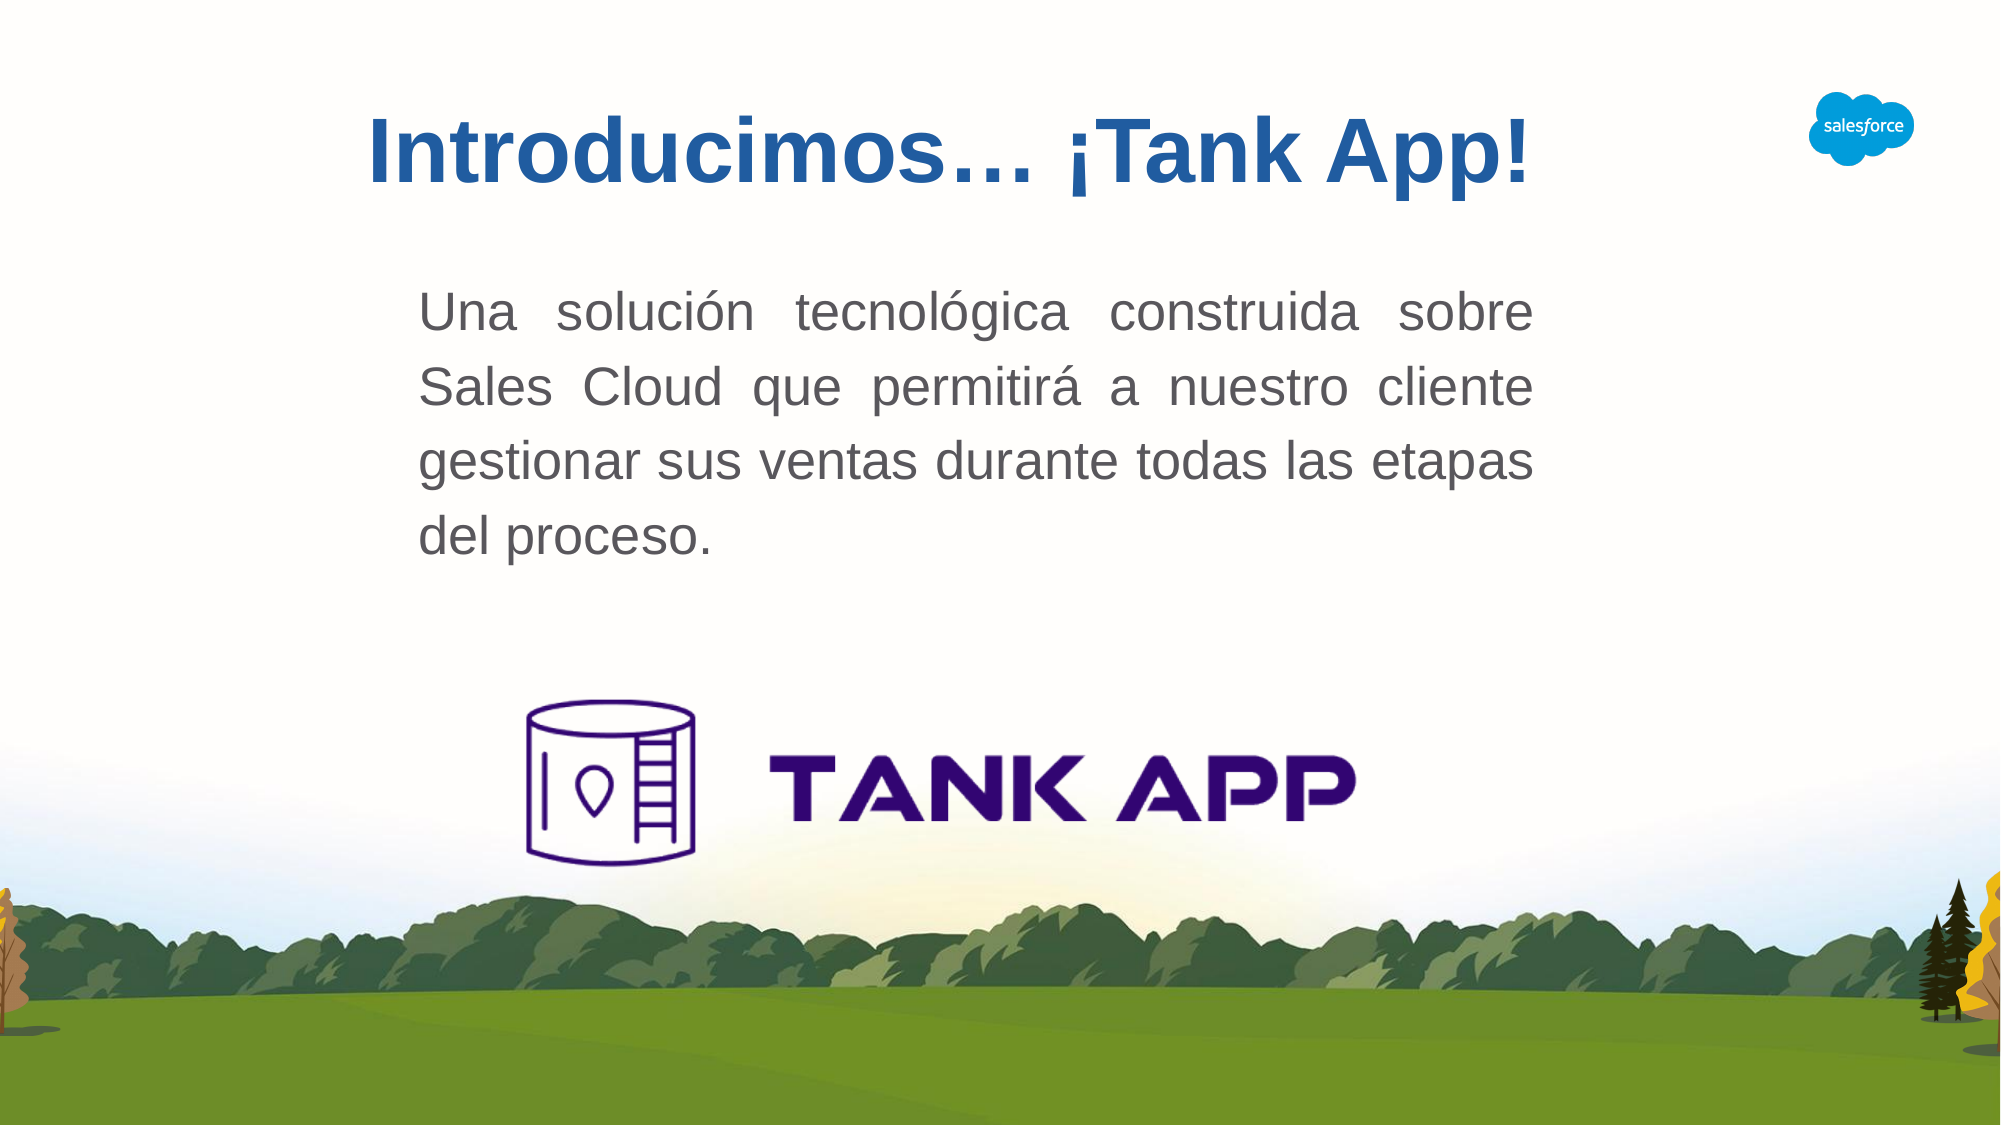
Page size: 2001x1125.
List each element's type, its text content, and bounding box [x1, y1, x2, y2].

list Una solución tecnológica construida sobre Sales Cloud que permitirá a nuestro cliente gestionar sus ventas durante todas las etapas del proceso. [403, 251, 1552, 844]
title Introducimos… ¡Tank App! [352, 85, 1602, 219]
picture [0, 0, 2001, 1125]
